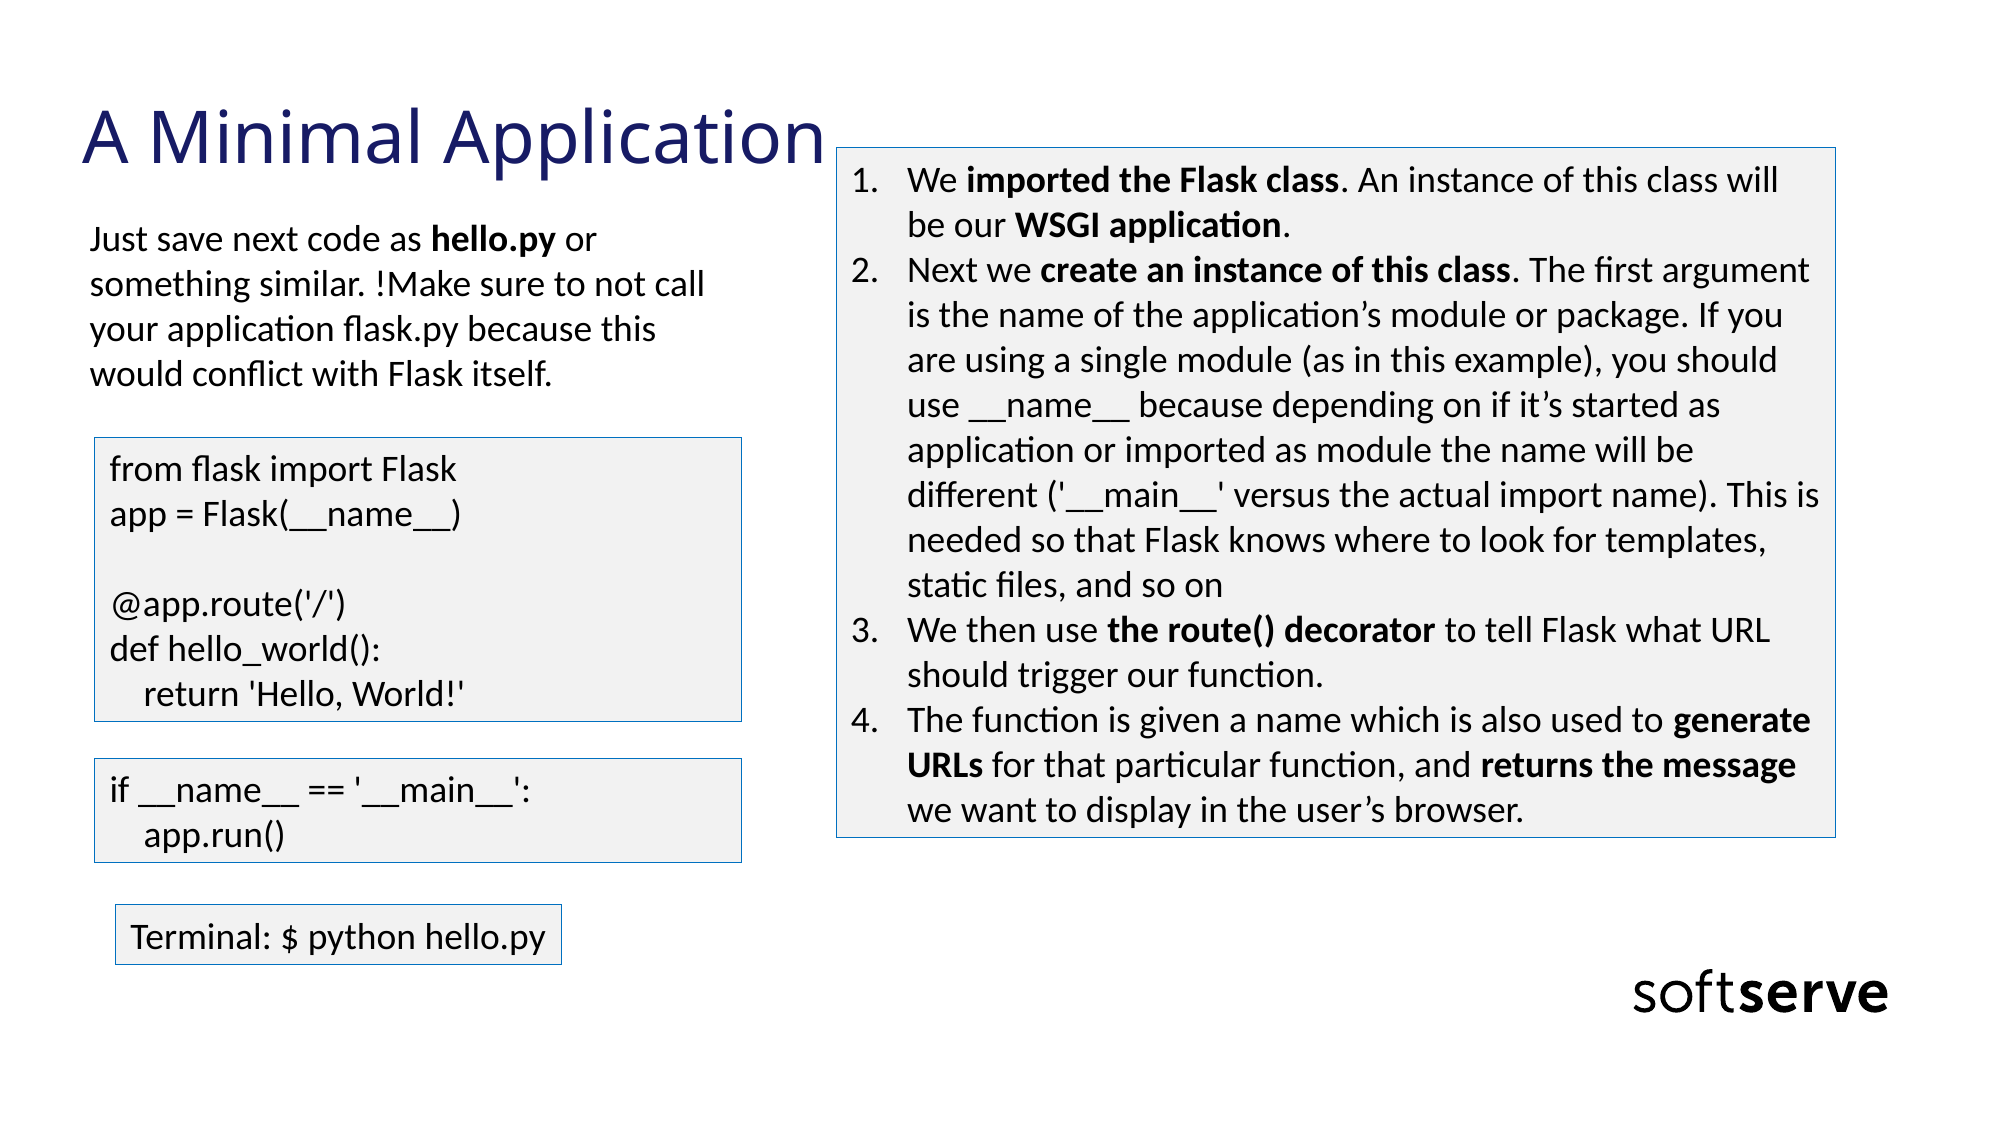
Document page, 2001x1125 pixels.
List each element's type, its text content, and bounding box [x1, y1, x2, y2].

text_box Just save next code as hello.py or something similar. !Make sure to not call your application flask.py because this would conflict with Flask itself. [74, 206, 769, 402]
title A Minimal Application [67, 93, 1931, 180]
text_box from flask import Flask app = Flask(__name__) @app.route('/') def hello_world(): return 'Hello, World!' [94, 437, 742, 722]
text_box if __name__ == '__main__': app.run() [94, 758, 742, 863]
text_box We imported the Flask class. An instance of this class will be our WSGI application. Next we create an instance of this class. The first argument is the name of the application’s module or package. If you are using a single module (as in this example), you should use __name__ because depending on if it’s started as application or imported as module the name will be different ('__main__' versus the actual import name). This is needed so that Flask knows where to look for templates, static files, and so on We then use the route() decorator to tell Flask what URL should trigger our function. The function is given a name which is also used to generate URLs for that particular function, and returns the message we want to display in the user’s browser. [836, 147, 1836, 838]
text_box Terminal: $ python hello.py [115, 904, 562, 965]
